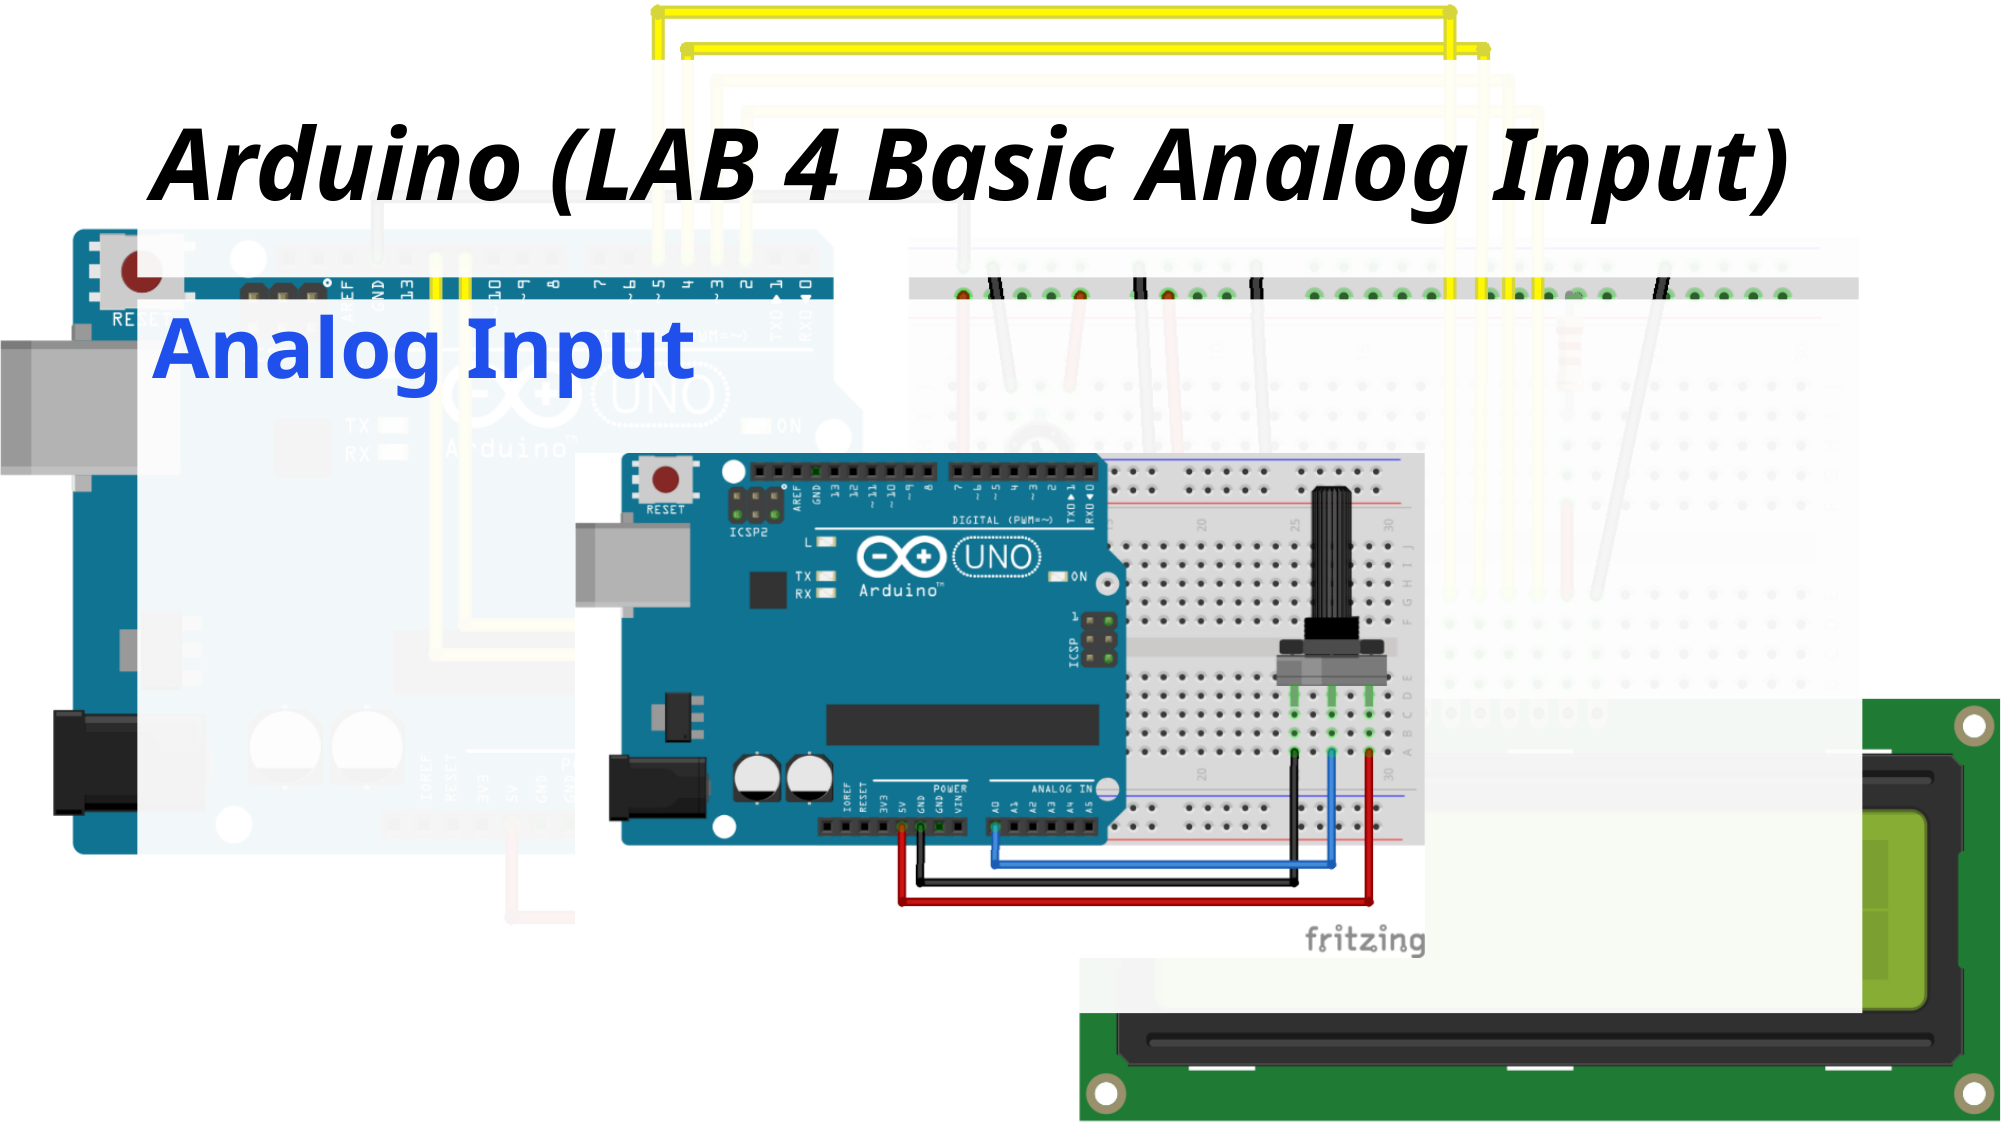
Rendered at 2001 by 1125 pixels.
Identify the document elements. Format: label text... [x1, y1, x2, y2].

title Arduino (LAB 4 Basic Analog Input) [137, 59, 1863, 278]
list Analog Input [137, 299, 1863, 1014]
picture [0, 0, 2001, 1125]
